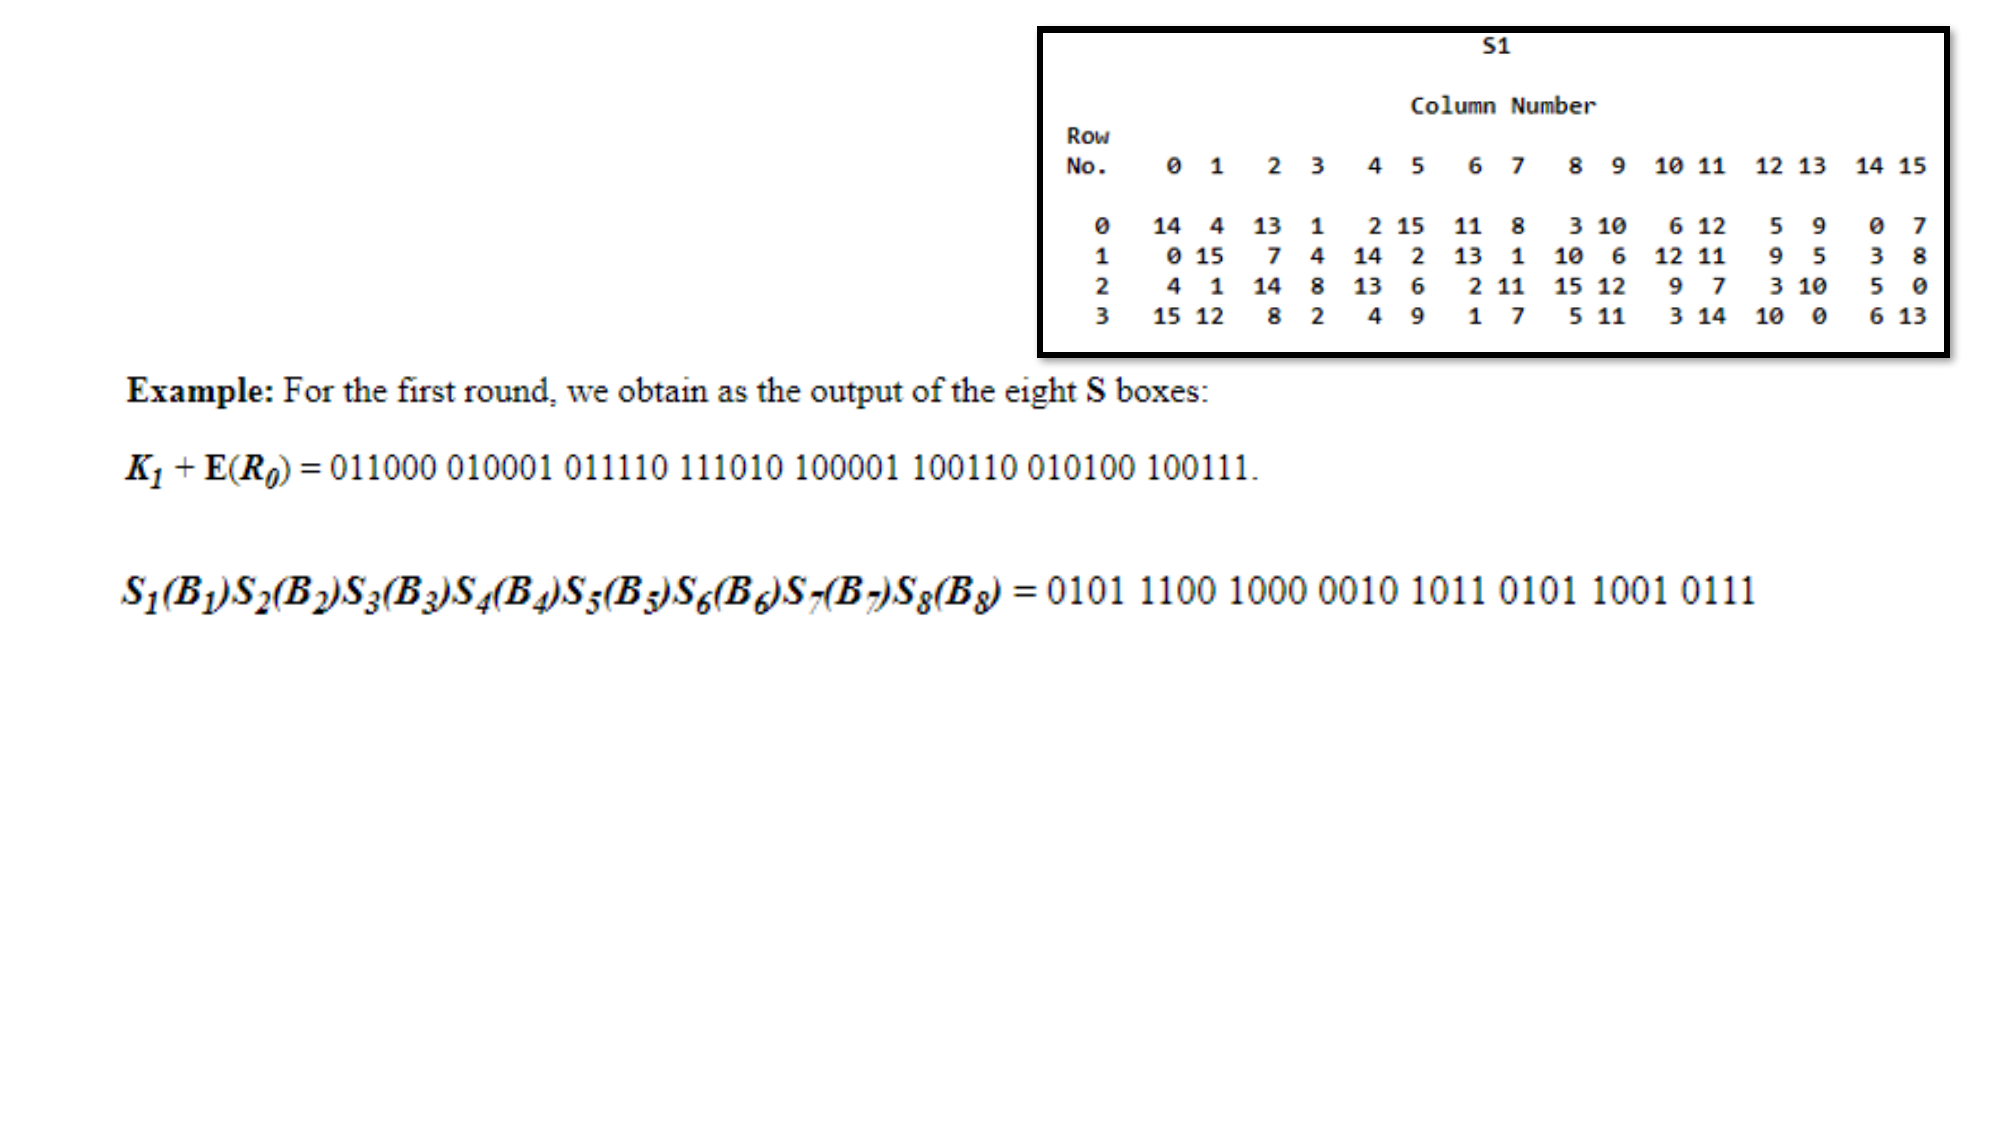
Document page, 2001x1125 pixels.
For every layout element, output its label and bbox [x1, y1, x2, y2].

picture [109, 366, 1276, 510]
picture [1043, 32, 1944, 352]
picture [104, 531, 1783, 638]
